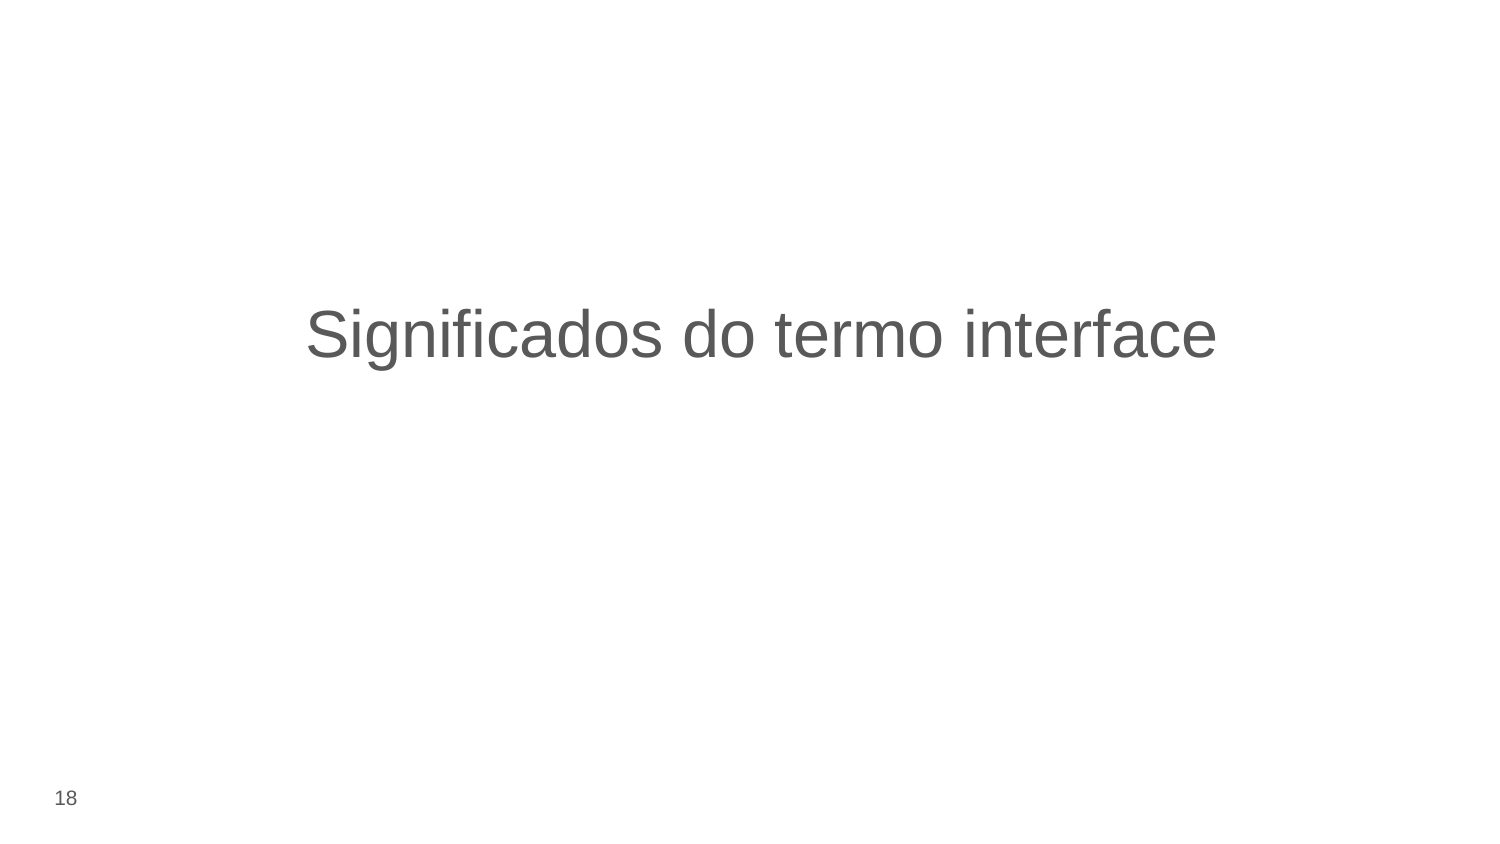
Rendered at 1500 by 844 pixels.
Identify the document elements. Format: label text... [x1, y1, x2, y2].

list Significados do termo interface [51, 264, 1474, 364]
slide_number ‹#› [2, 764, 93, 830]
